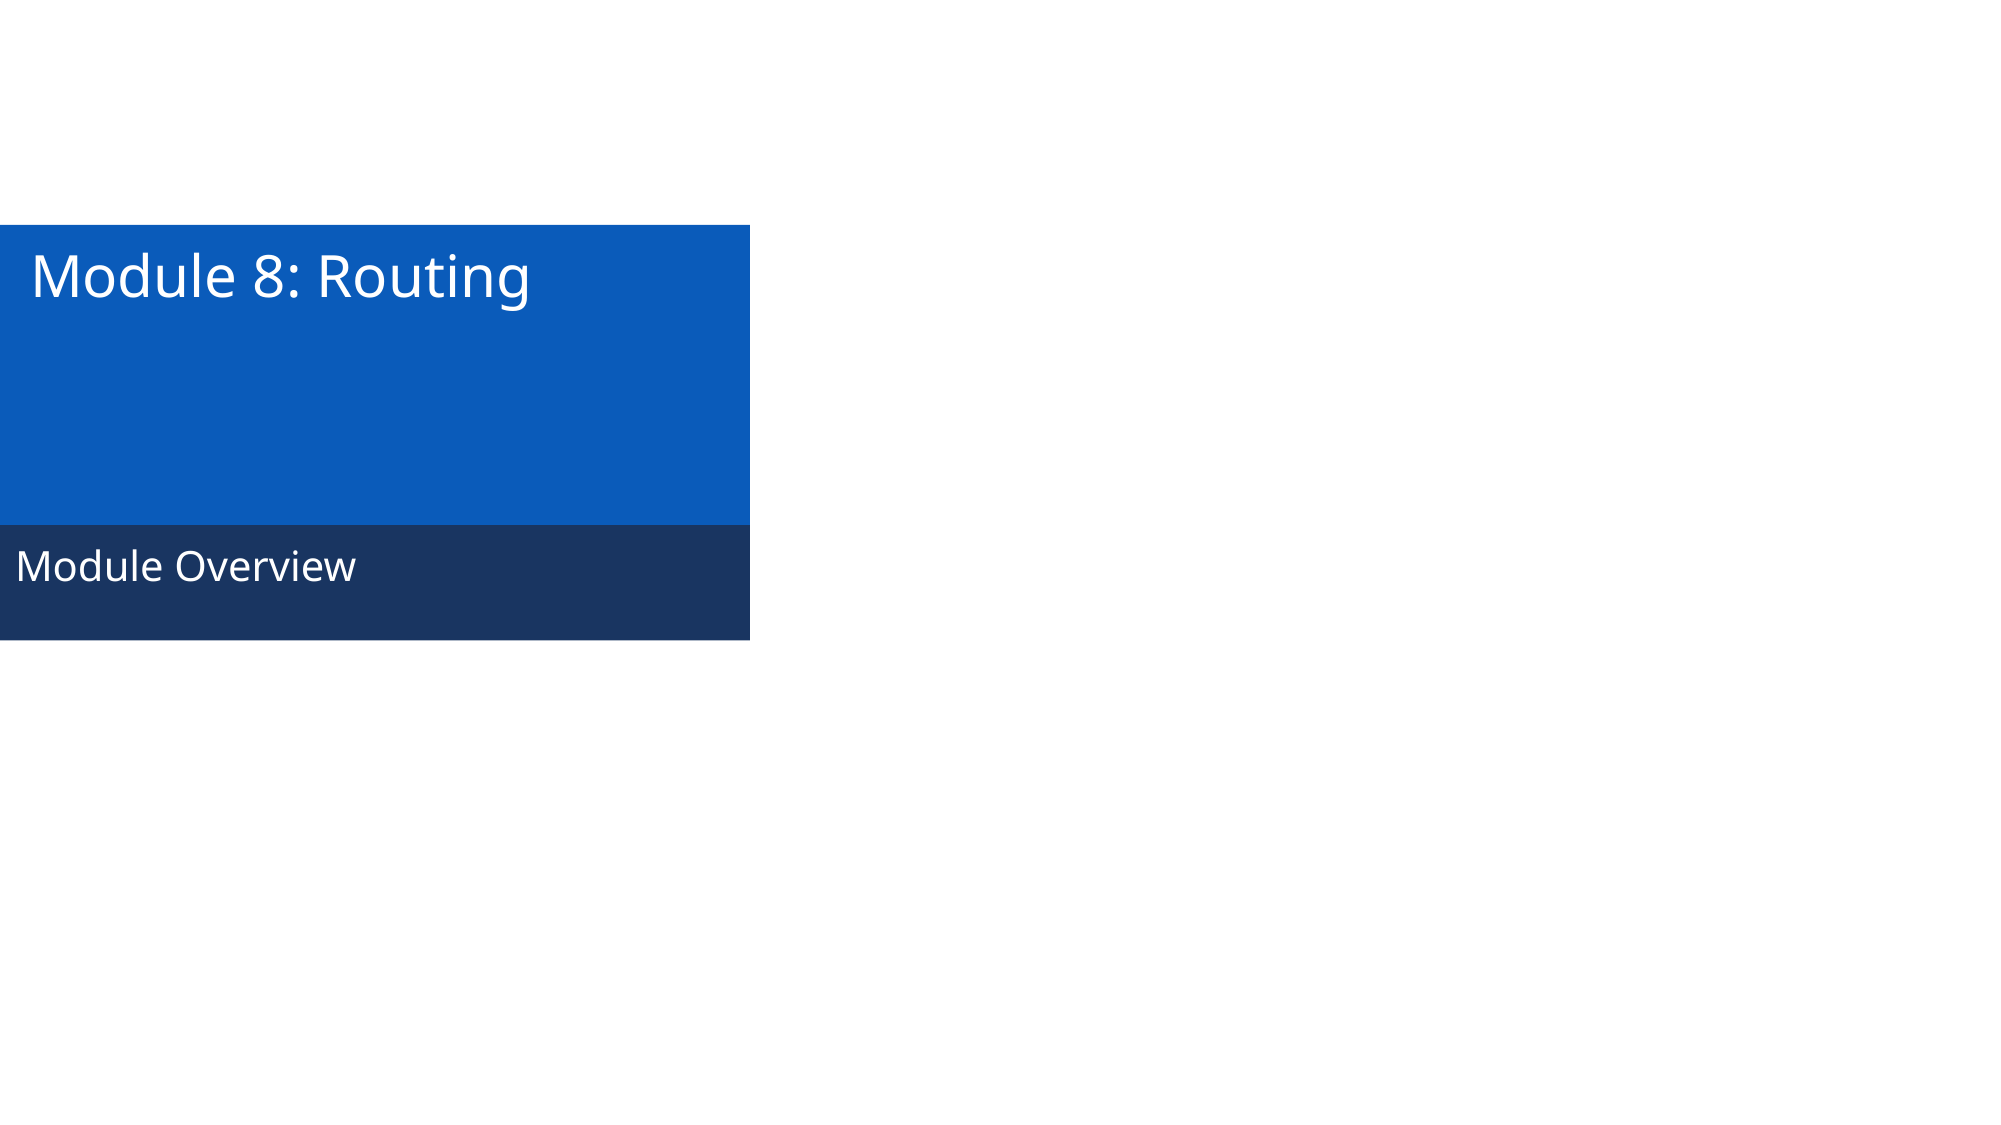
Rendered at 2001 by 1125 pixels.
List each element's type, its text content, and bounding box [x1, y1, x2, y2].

list Module Overview [0, 525, 750, 641]
title Module 8: Routing [0, 224, 750, 525]
